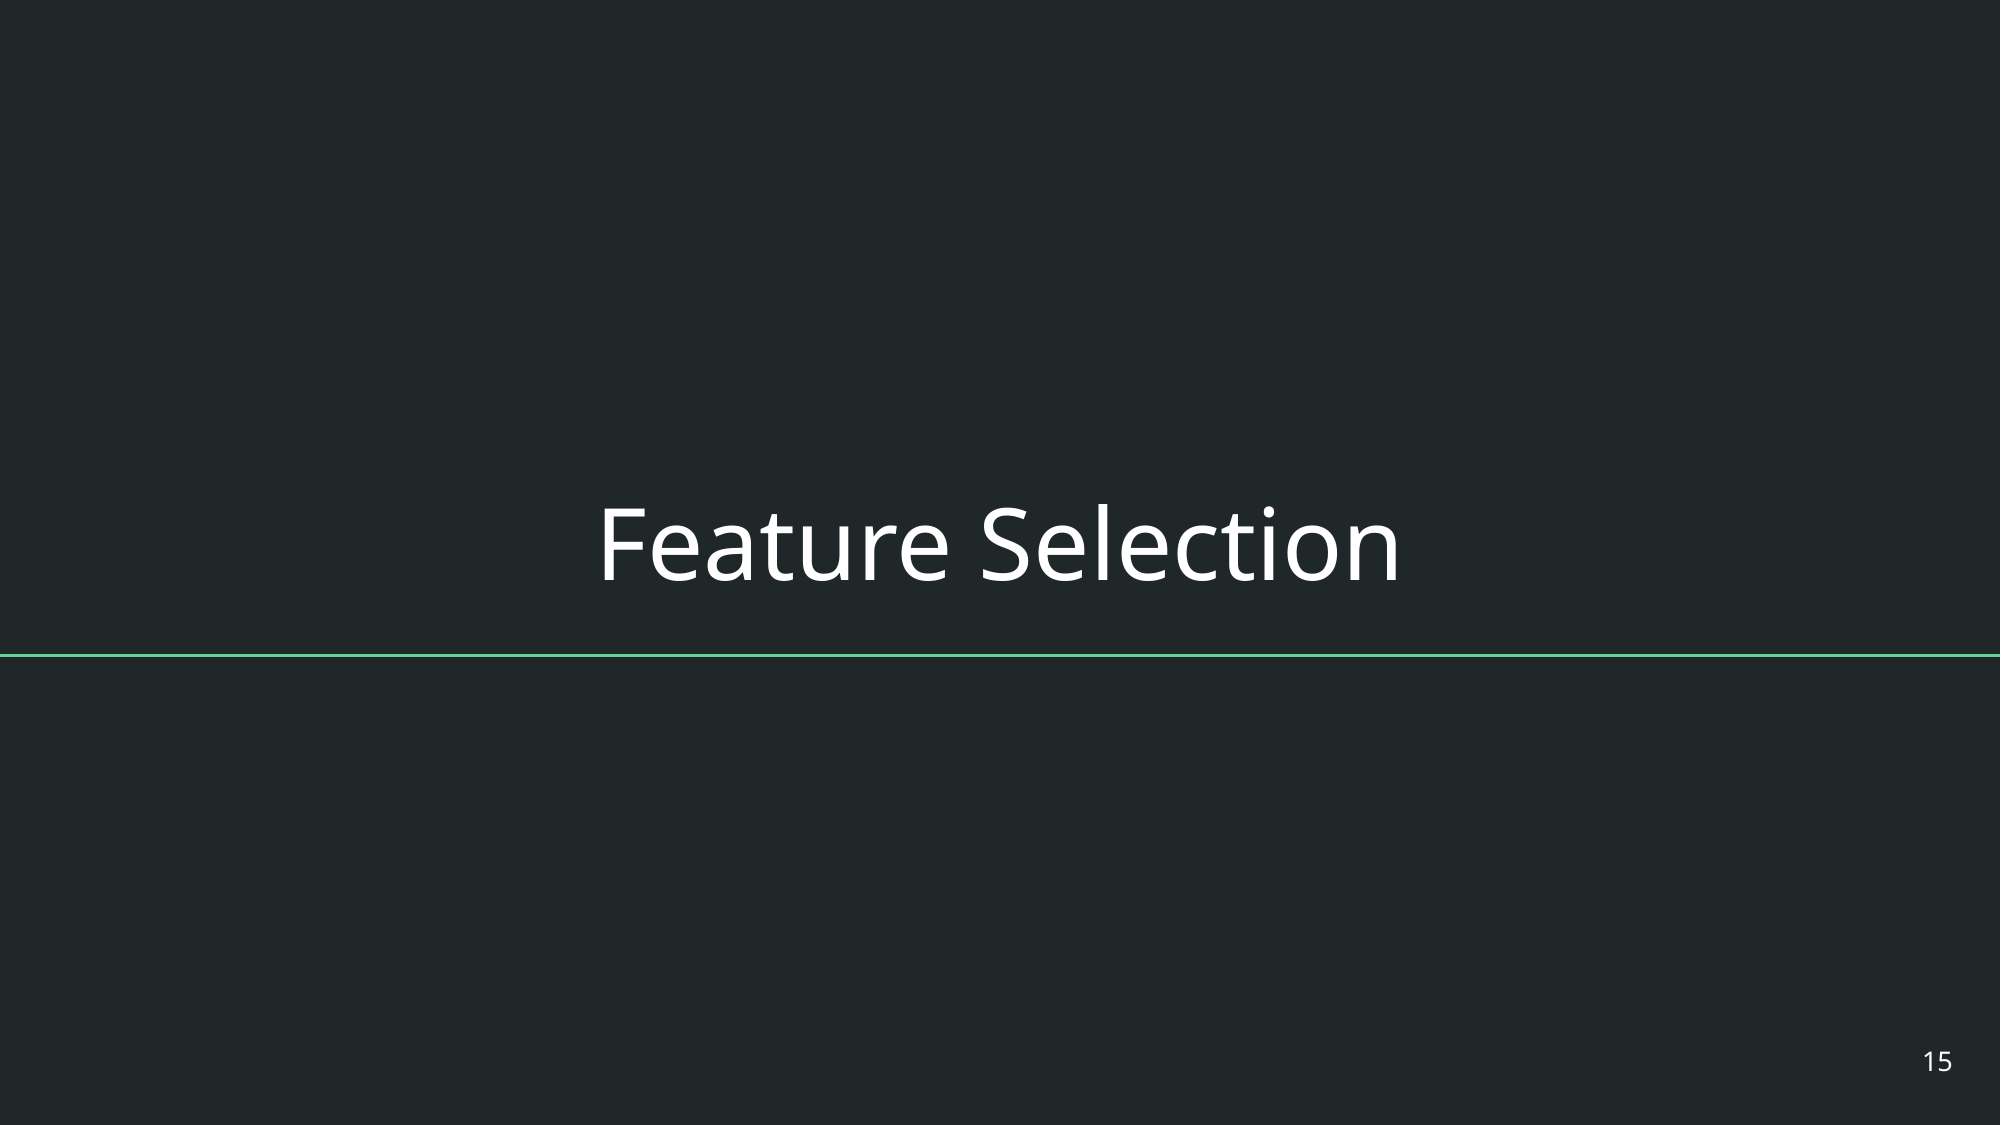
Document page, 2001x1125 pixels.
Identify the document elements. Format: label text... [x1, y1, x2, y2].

title Feature Selection [111, 450, 1889, 621]
slide_number 15 [1853, 1019, 1974, 1106]
